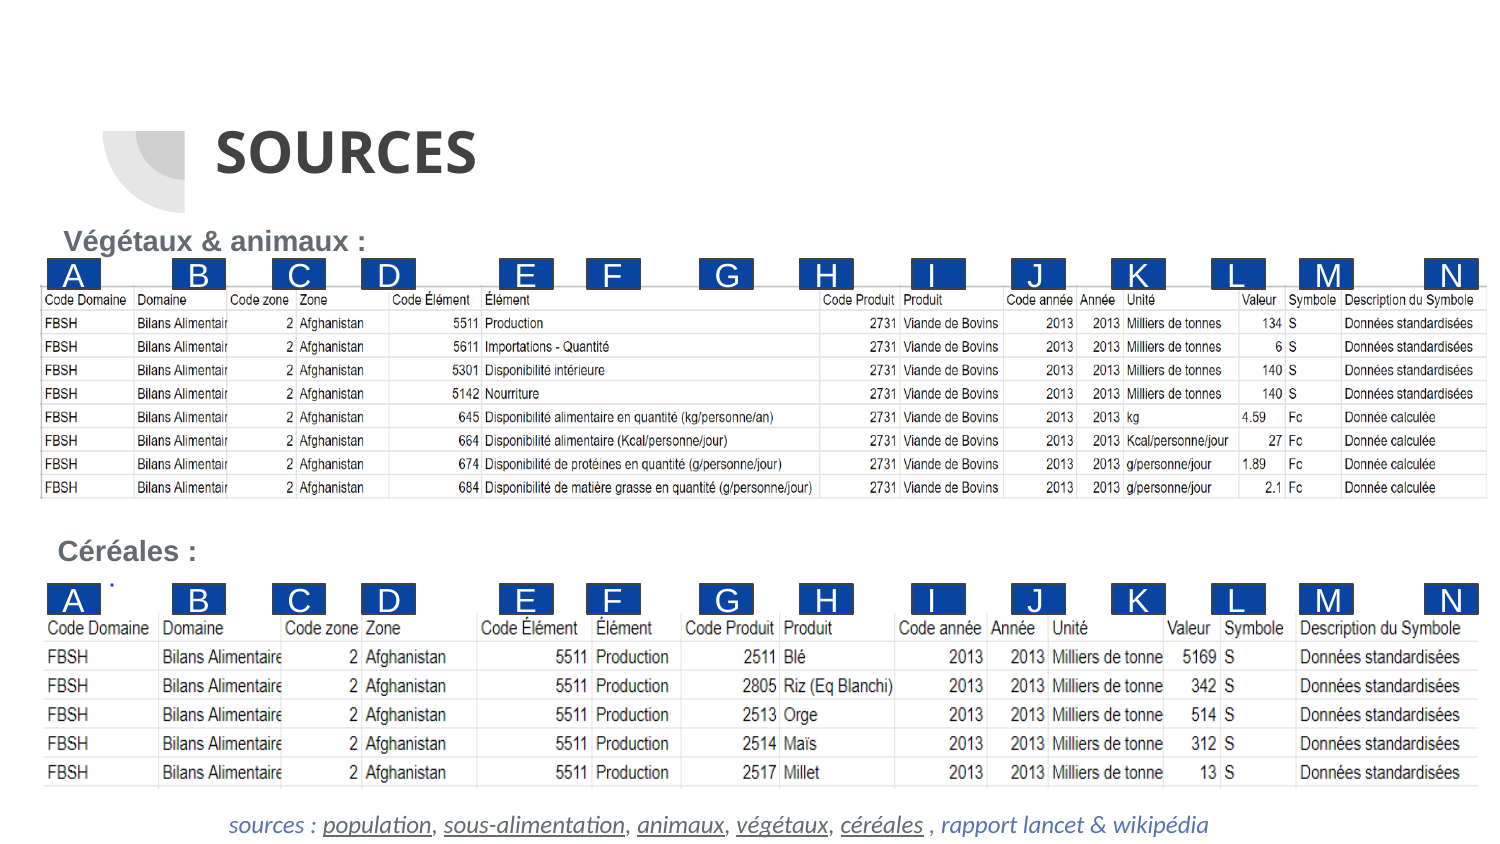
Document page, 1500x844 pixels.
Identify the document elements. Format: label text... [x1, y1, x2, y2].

text_box L [1212, 258, 1266, 283]
text_box D [362, 258, 416, 283]
picture [43, 583, 1478, 789]
text_box H [799, 258, 853, 283]
text_box I [912, 258, 966, 283]
text_box N [1424, 258, 1478, 283]
text_box Végétaux & animaux : [48, 206, 812, 272]
text_box Céréales : [42, 517, 806, 583]
text_box sources : population, sous-alimentation, animaux, végétaux, céréales , rapport lancet & wikipédia [213, 796, 1368, 844]
picture [39, 284, 1488, 499]
text_box M [1299, 258, 1353, 283]
title SOURCES [200, 100, 1354, 223]
text_box E [499, 258, 553, 283]
text_box K [1112, 258, 1166, 283]
text_box G [699, 258, 753, 283]
text_box J [1012, 258, 1066, 283]
text_box B [172, 258, 226, 283]
text_box C [272, 258, 326, 283]
text_box A [47, 258, 101, 283]
text_box F [587, 258, 641, 283]
